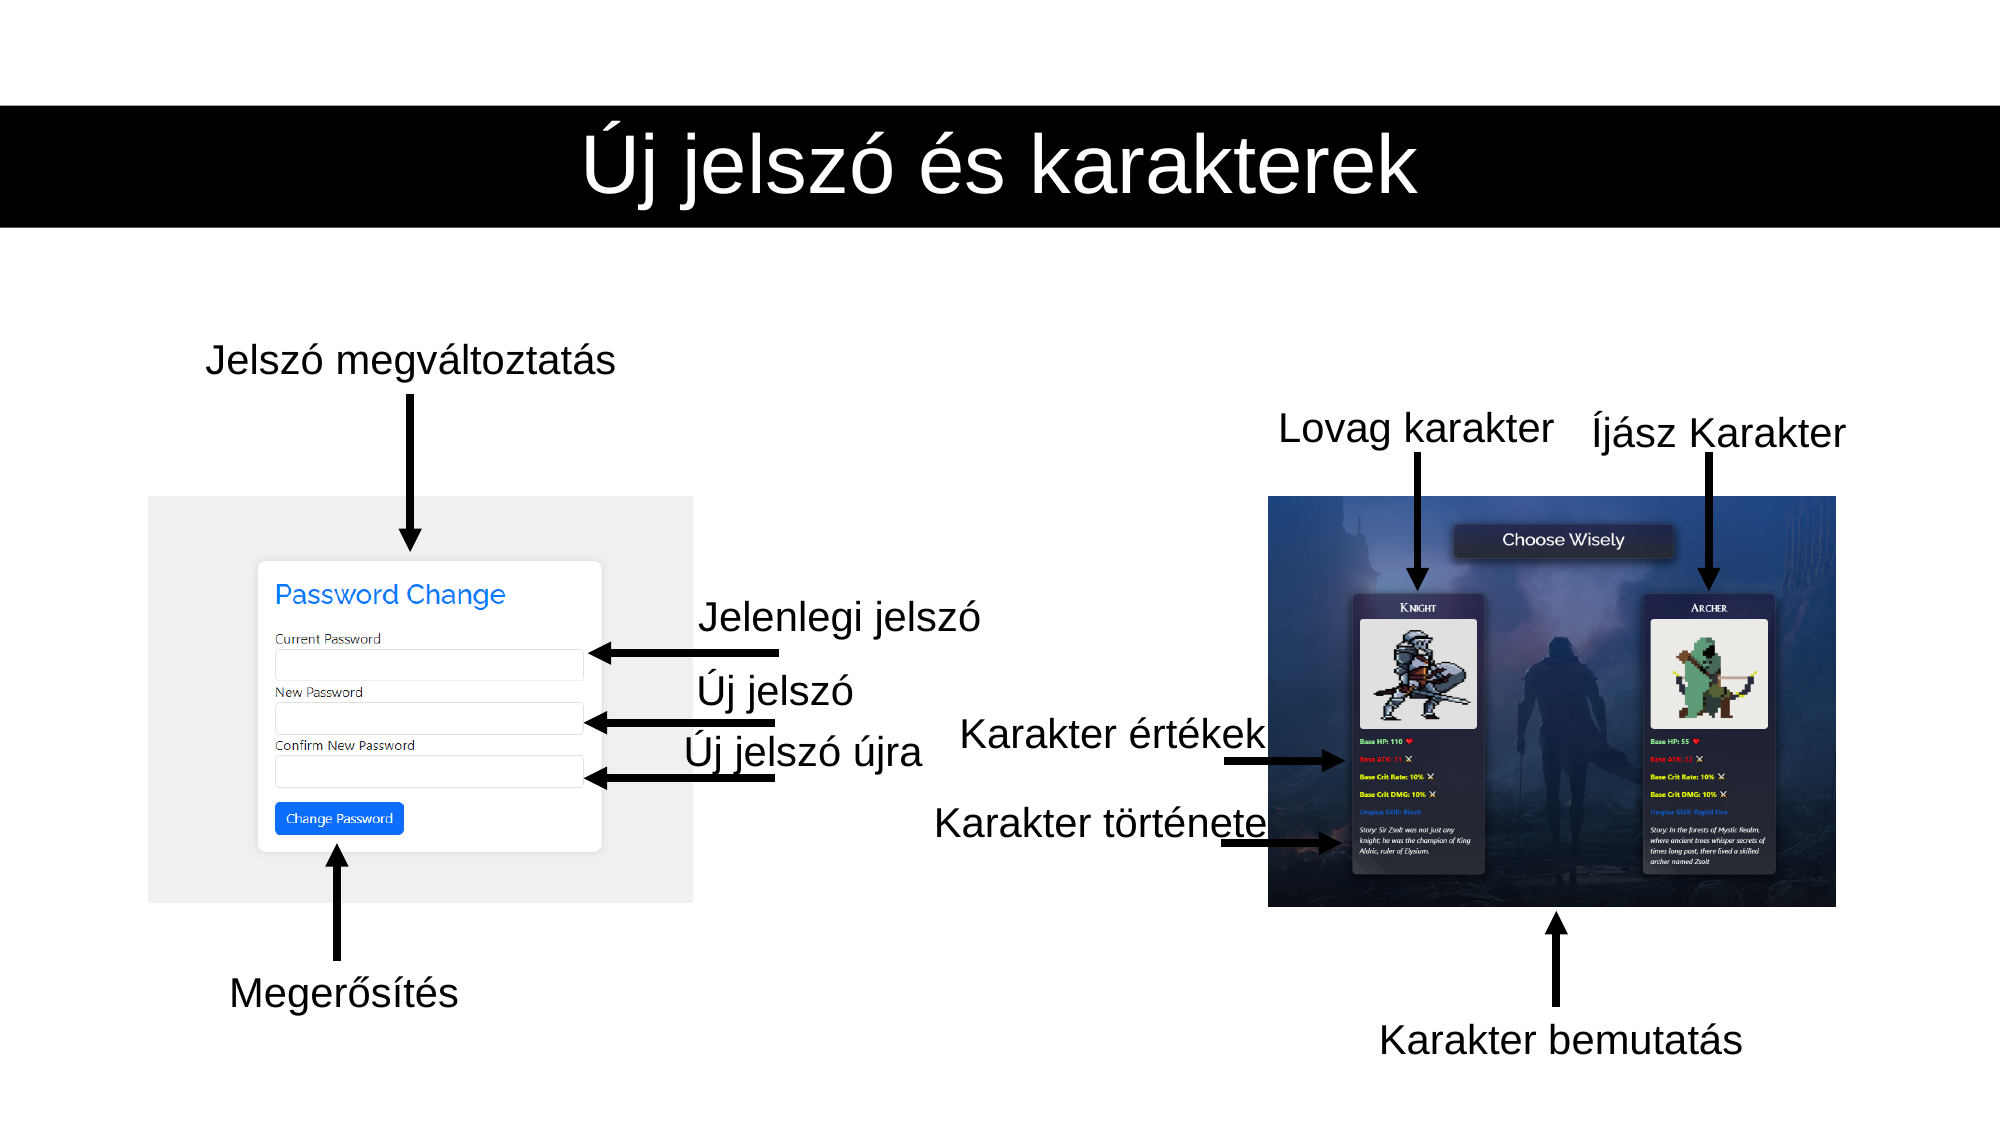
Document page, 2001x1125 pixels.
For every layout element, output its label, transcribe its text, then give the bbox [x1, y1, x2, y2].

text_box Karakter bemutatás [1364, 1005, 1769, 1071]
text_box Megerősítés [214, 958, 475, 1024]
text_box Karakter története [918, 788, 1268, 854]
text_box Jelszó megváltoztatás [190, 325, 651, 391]
title Új jelszó és karakterek [0, 105, 2000, 228]
picture [148, 496, 693, 903]
text_box Új jelszó újra [693, 717, 953, 783]
text_box Íjász Karakter [1576, 398, 1876, 464]
text_box Lovag karakter [1263, 393, 1572, 459]
text_box Karakter értékek [944, 699, 1268, 765]
picture [1268, 496, 1837, 908]
text_box Új jelszó [693, 656, 922, 717]
text_box Jelenlegi jelszó [693, 582, 1025, 648]
